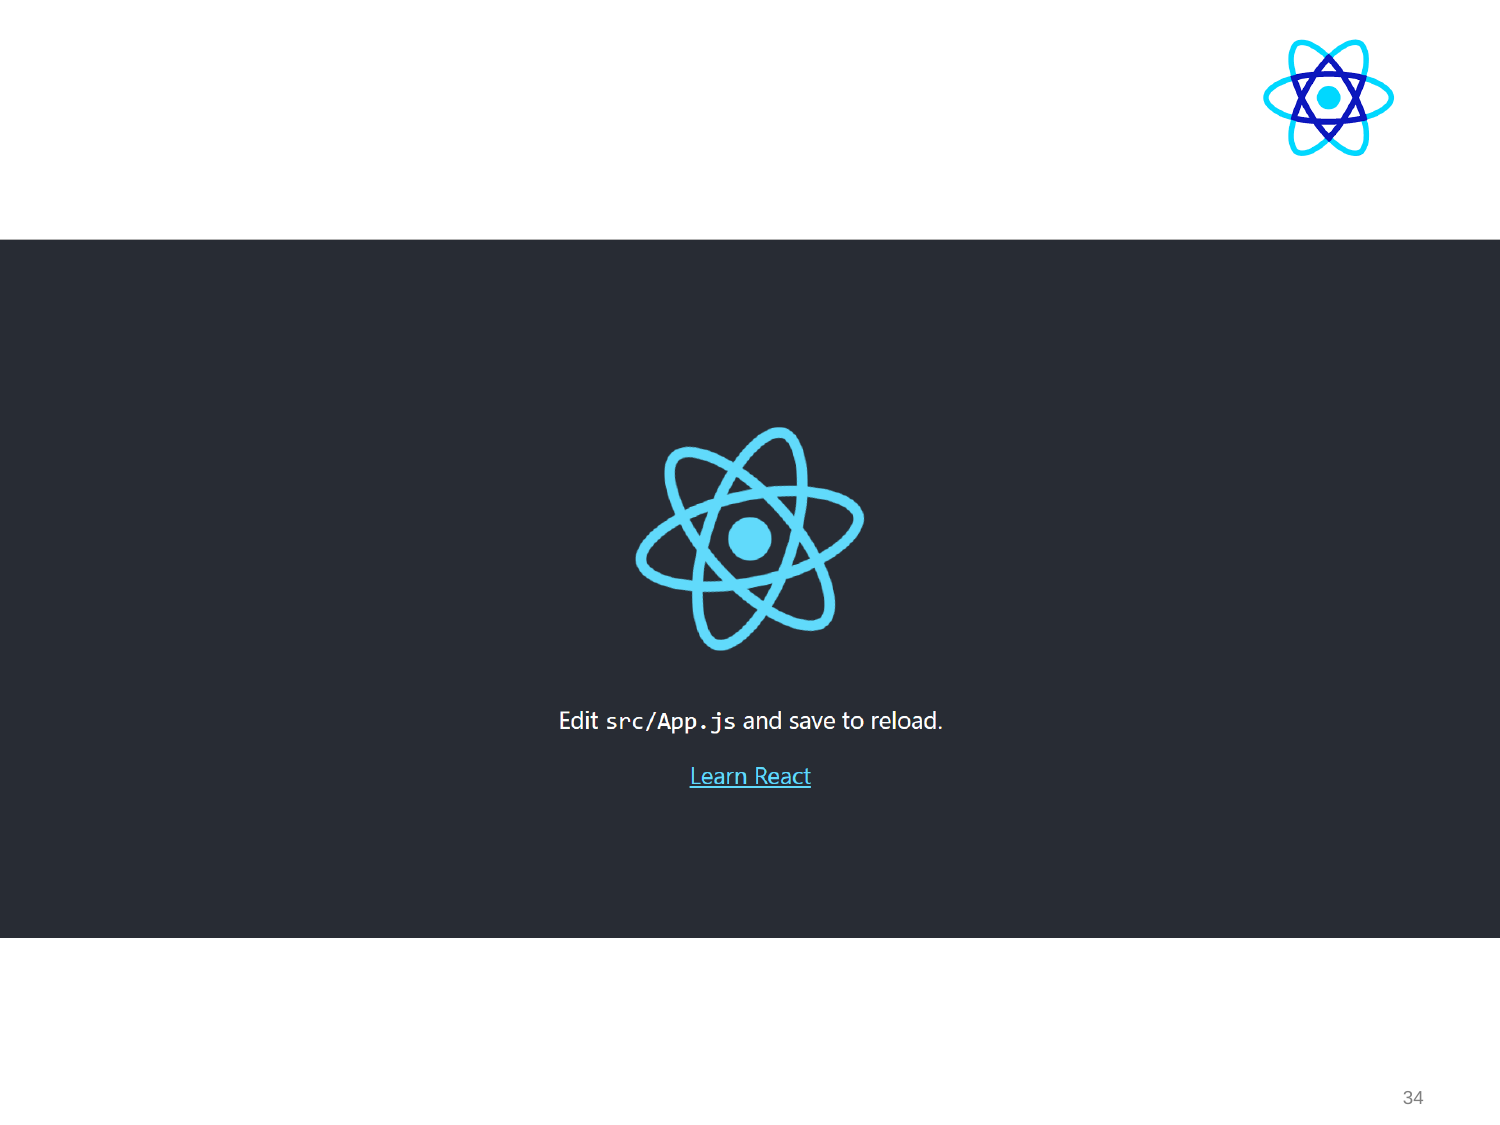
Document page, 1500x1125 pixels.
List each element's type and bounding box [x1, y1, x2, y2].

picture [1262, 38, 1395, 157]
picture [0, 237, 1500, 938]
